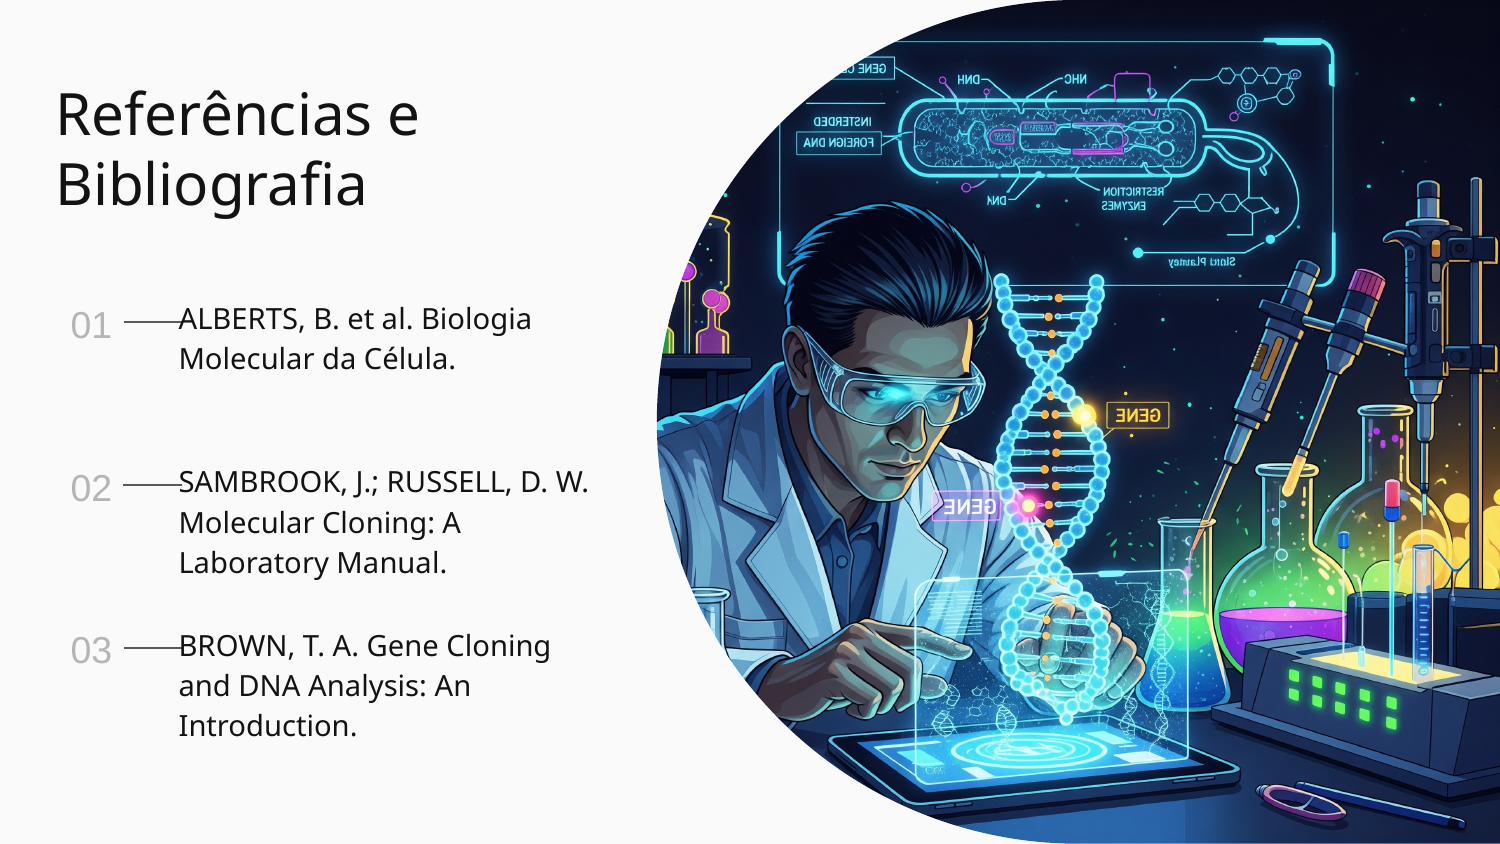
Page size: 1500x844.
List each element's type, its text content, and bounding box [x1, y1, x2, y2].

list ALBERTS, B. et al. Biologia Molecular da Célula. [178, 294, 609, 438]
picture [656, 0, 1500, 844]
title Referências e Bibliografia [55, 69, 609, 225]
list SAMBROOK, J.; RUSSELL, D. W. Molecular Cloning: A Laboratory Manual. [178, 458, 609, 601]
list BROWN, T. A. Gene Cloning and DNA Analysis: An Introduction. [178, 621, 609, 765]
